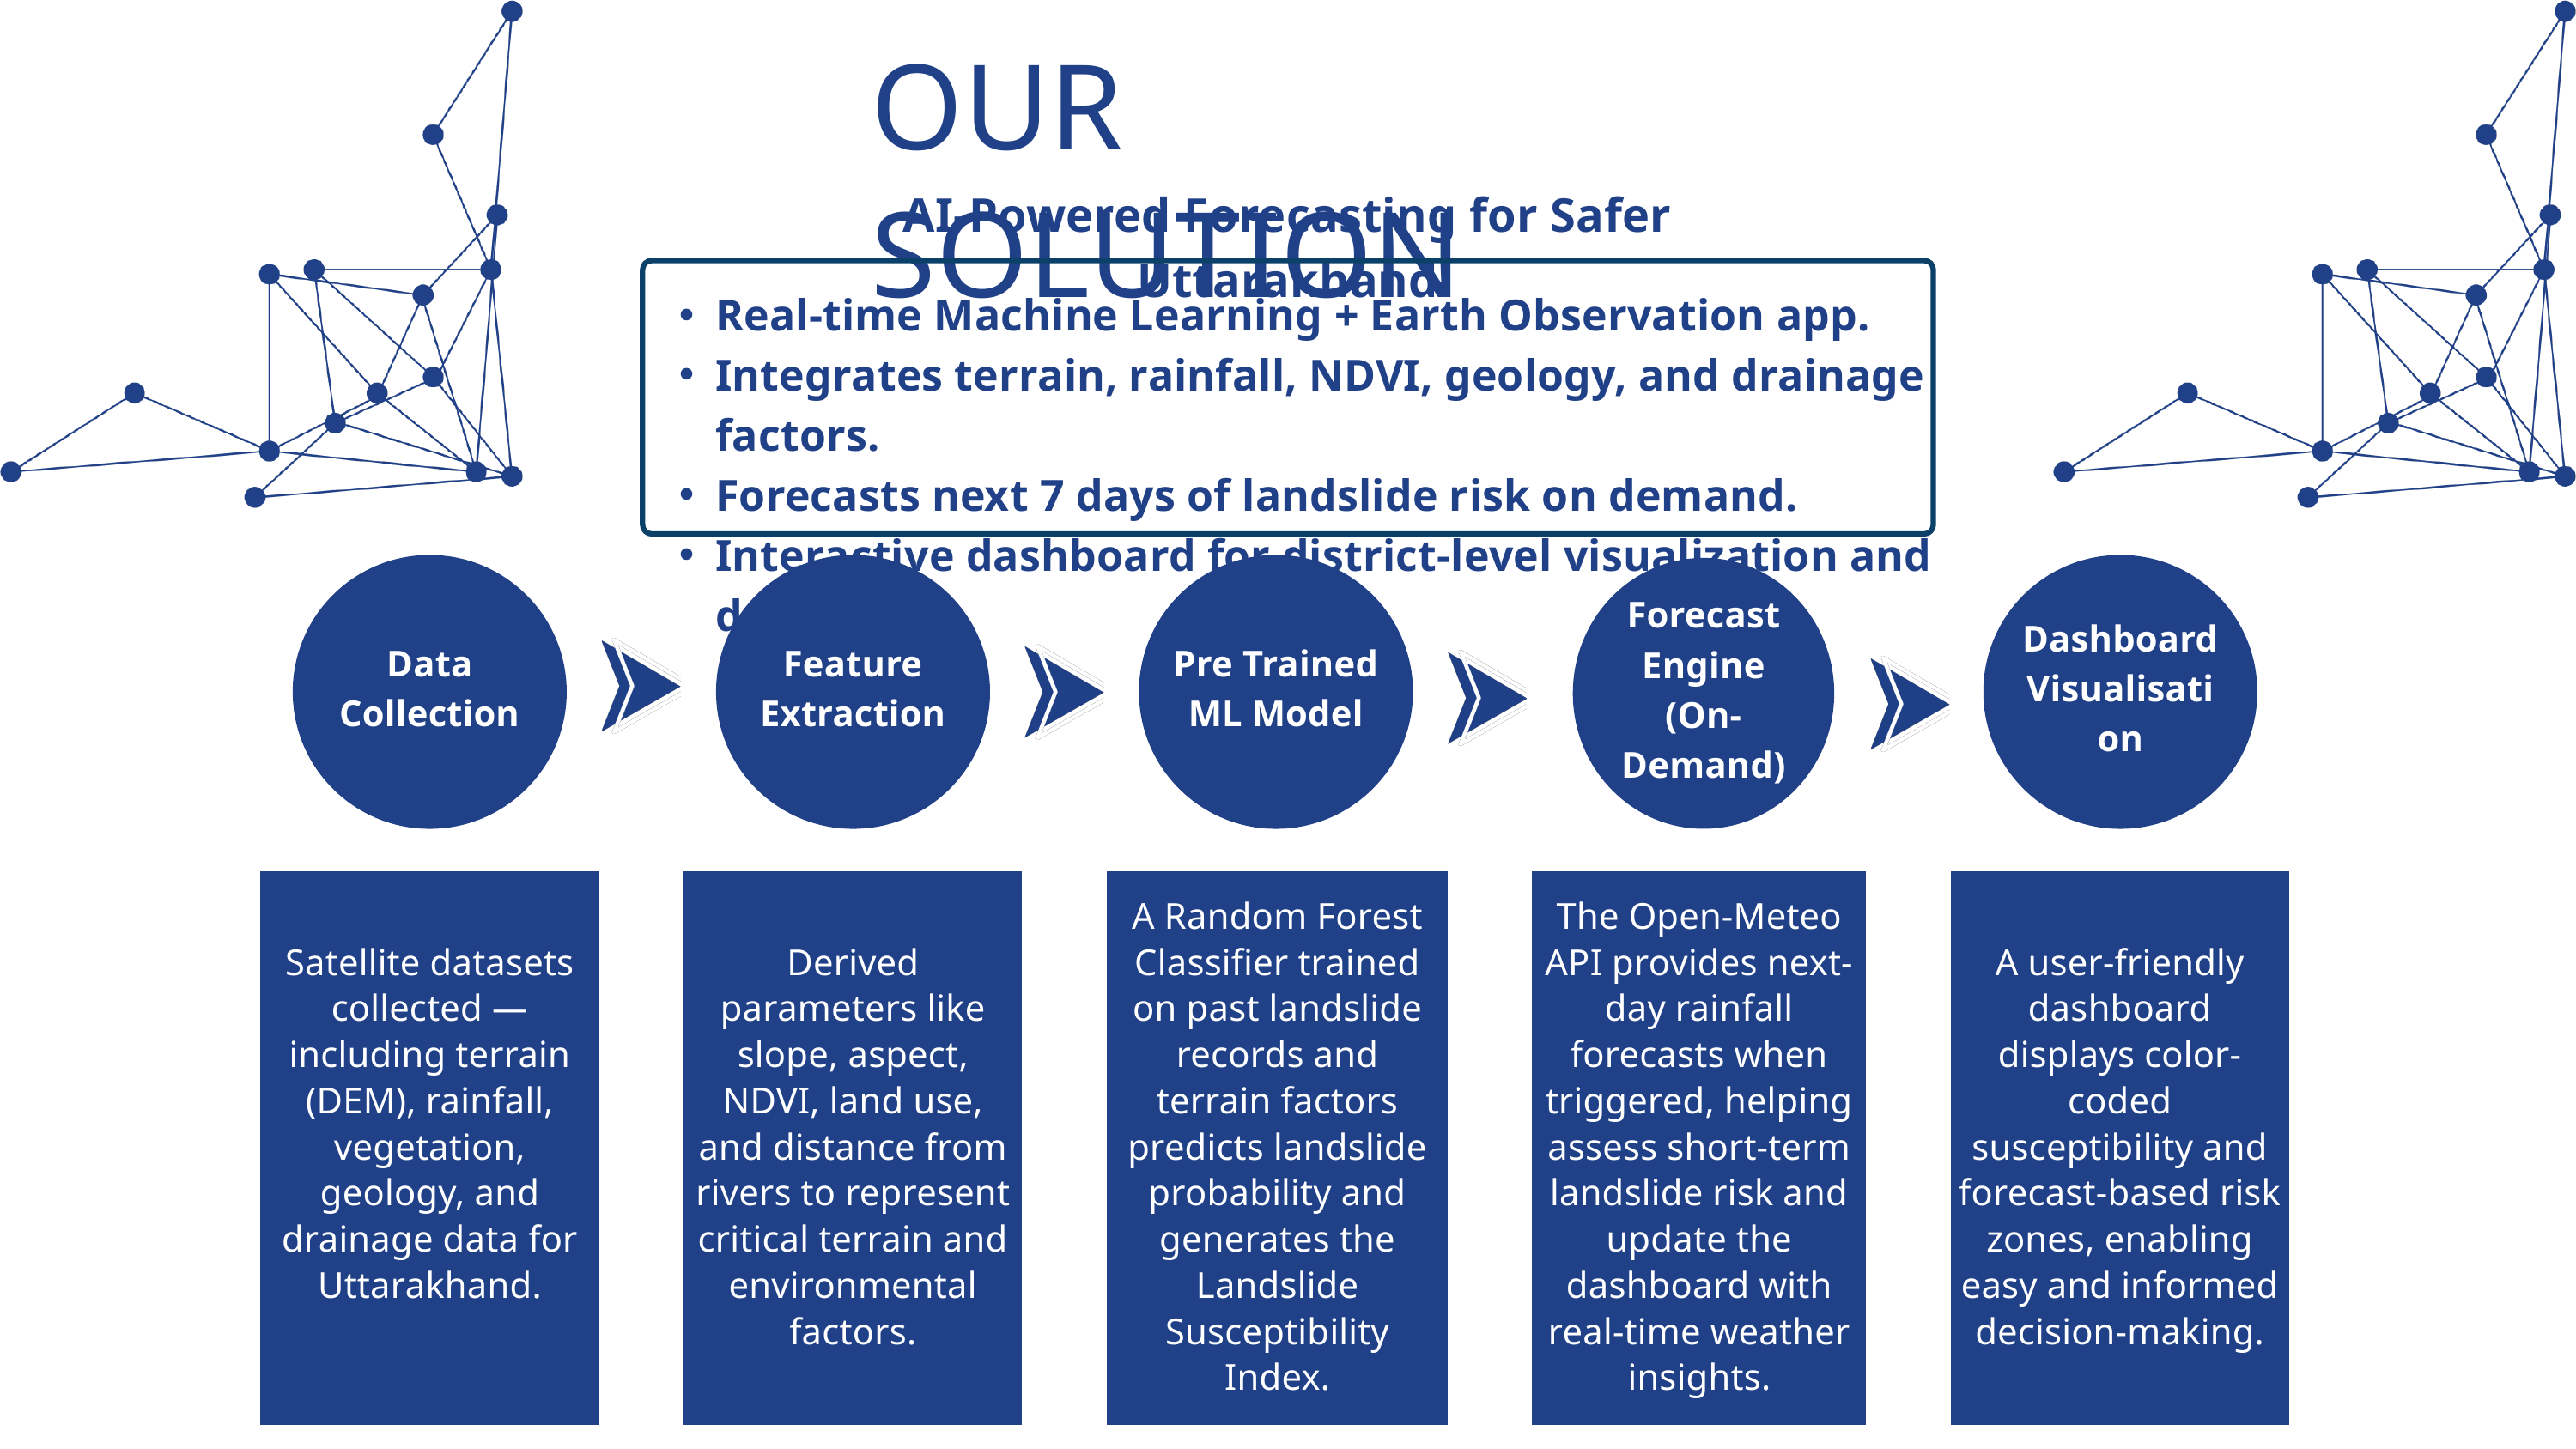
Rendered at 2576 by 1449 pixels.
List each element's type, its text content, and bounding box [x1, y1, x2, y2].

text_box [260, 870, 600, 1426]
text_box [1024, 644, 1104, 740]
text_box [601, 638, 681, 734]
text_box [1950, 870, 2290, 1426]
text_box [1139, 555, 1413, 829]
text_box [1107, 870, 1449, 1426]
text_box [683, 870, 1023, 1426]
text_box AI-Powered Forecasting for Safer Uttarakhand [809, 176, 1767, 239]
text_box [1532, 870, 1867, 1426]
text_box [715, 555, 991, 829]
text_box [292, 555, 568, 829]
text_box OUR SOLUTION [871, 26, 1726, 176]
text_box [1572, 557, 1835, 829]
text_box [2052, 0, 2576, 508]
text_box [1870, 656, 1950, 752]
text_box [0, 0, 523, 508]
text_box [1983, 555, 2258, 829]
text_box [642, 239, 1943, 535]
text_box [1447, 650, 1528, 746]
